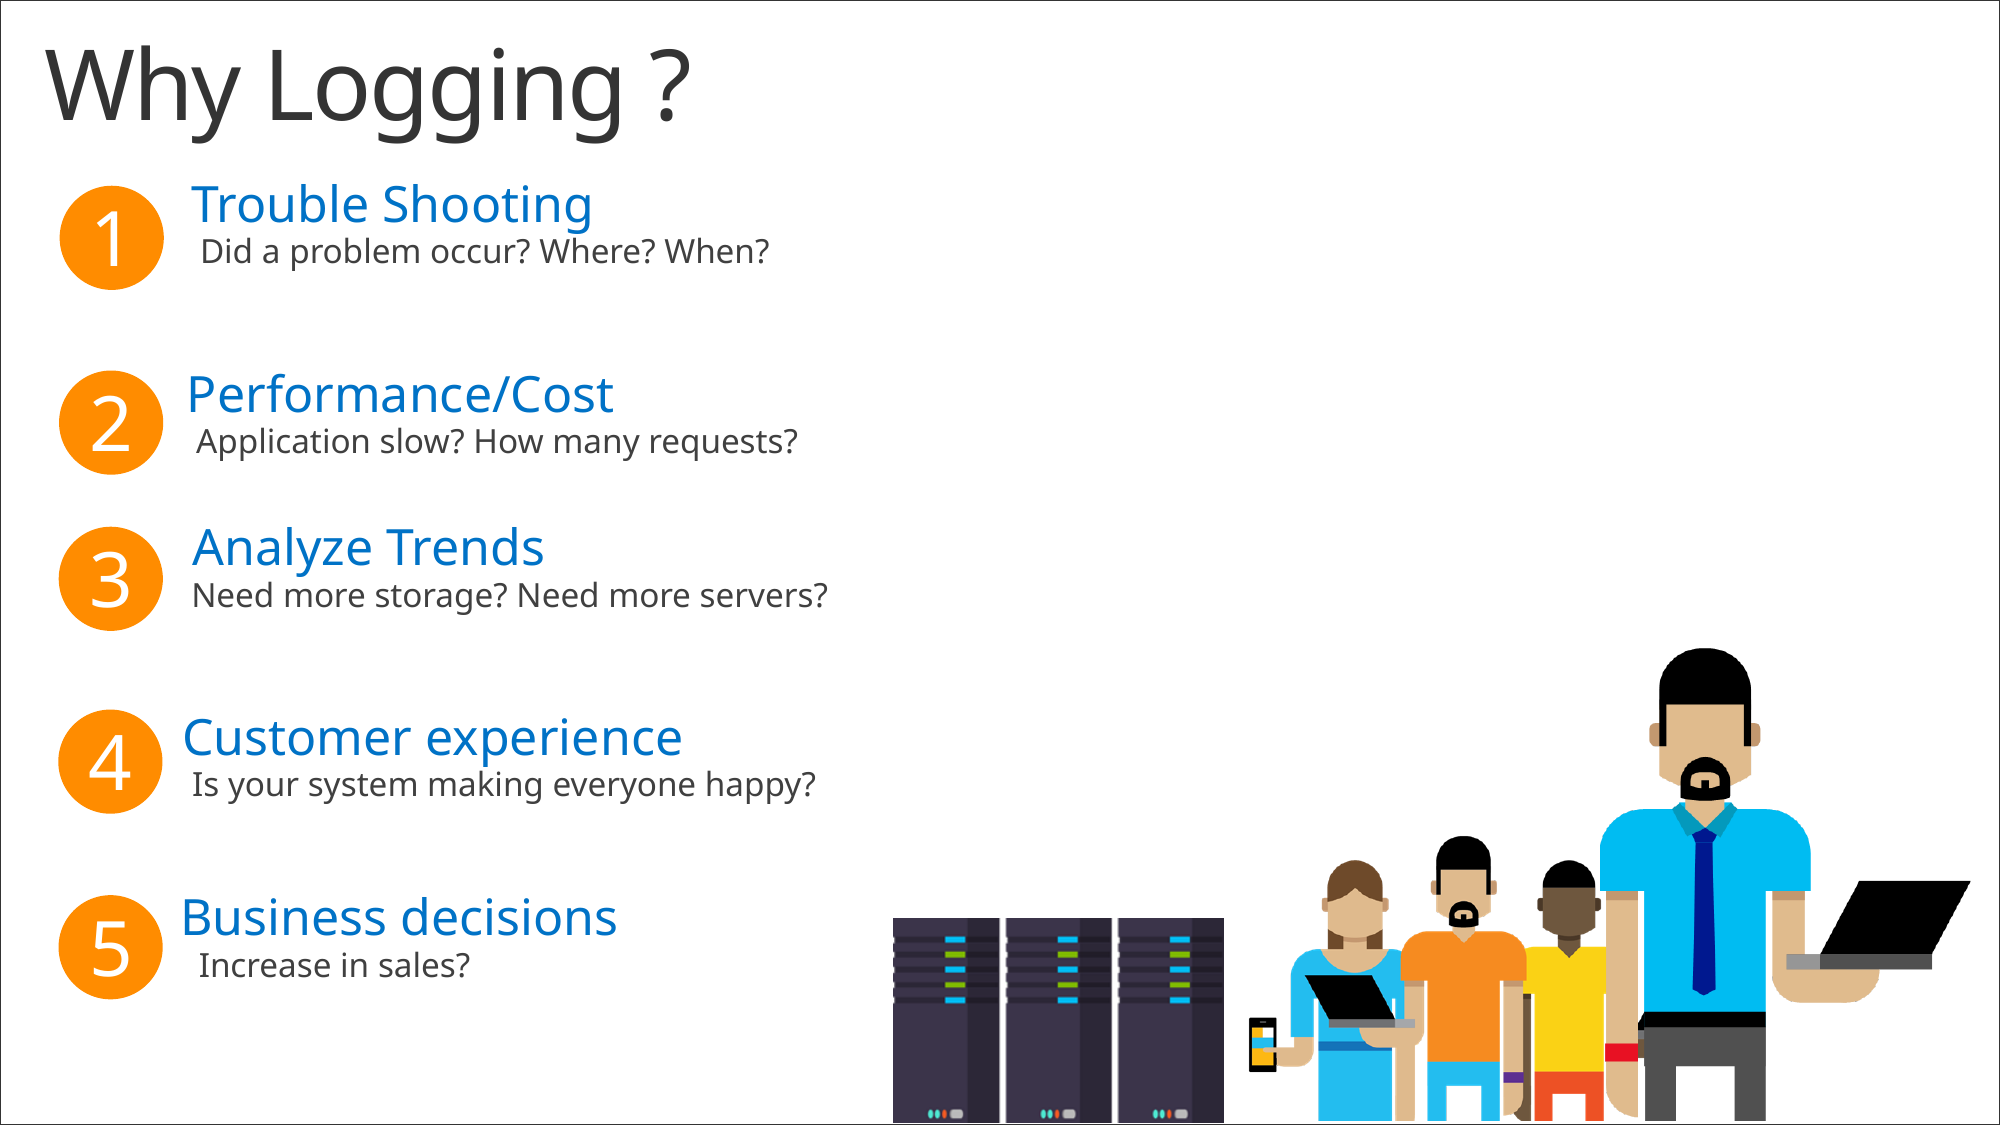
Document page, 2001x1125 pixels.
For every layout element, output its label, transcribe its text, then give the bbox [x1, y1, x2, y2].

picture [1241, 646, 1971, 1121]
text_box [58, 699, 164, 835]
text_box [0, 0, 2000, 1125]
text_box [58, 516, 164, 652]
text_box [176, 154, 842, 1017]
title Why Logging ? [29, 28, 1942, 177]
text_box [59, 175, 165, 311]
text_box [58, 360, 164, 496]
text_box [58, 885, 164, 1021]
picture [892, 917, 1225, 1123]
